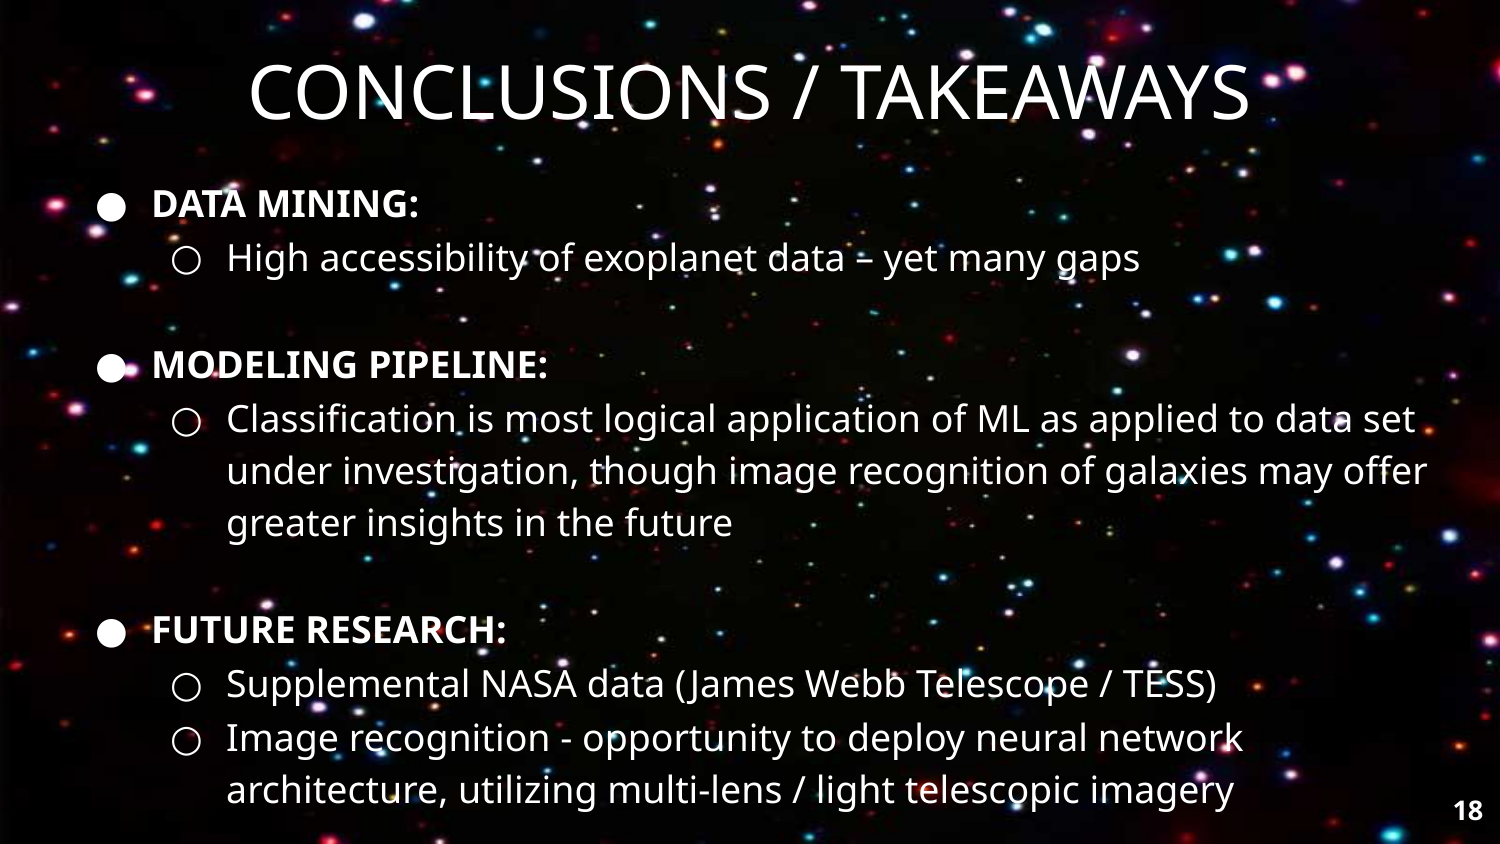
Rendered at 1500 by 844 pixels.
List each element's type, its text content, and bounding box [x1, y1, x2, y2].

picture [0, 0, 1500, 844]
slide_number ‹#› [1408, 779, 1499, 844]
title CONCLUSIONS / TAKEAWAYS [88, 34, 1412, 145]
text_box DATA MINING: High accessibility of exoplanet data – yet many gaps MODELING PIPELINE: Classification is most logical application of ML as applied to data set under investigation, though image recognition of galaxies may offer greater insights in the future FUTURE RESEARCH: Supplemental NASA data (James Webb Telescope / TESS) Image recognition - opportunity to deploy neural network architecture, utilizing multi-lens / light telescopic imagery [61, 158, 1448, 809]
